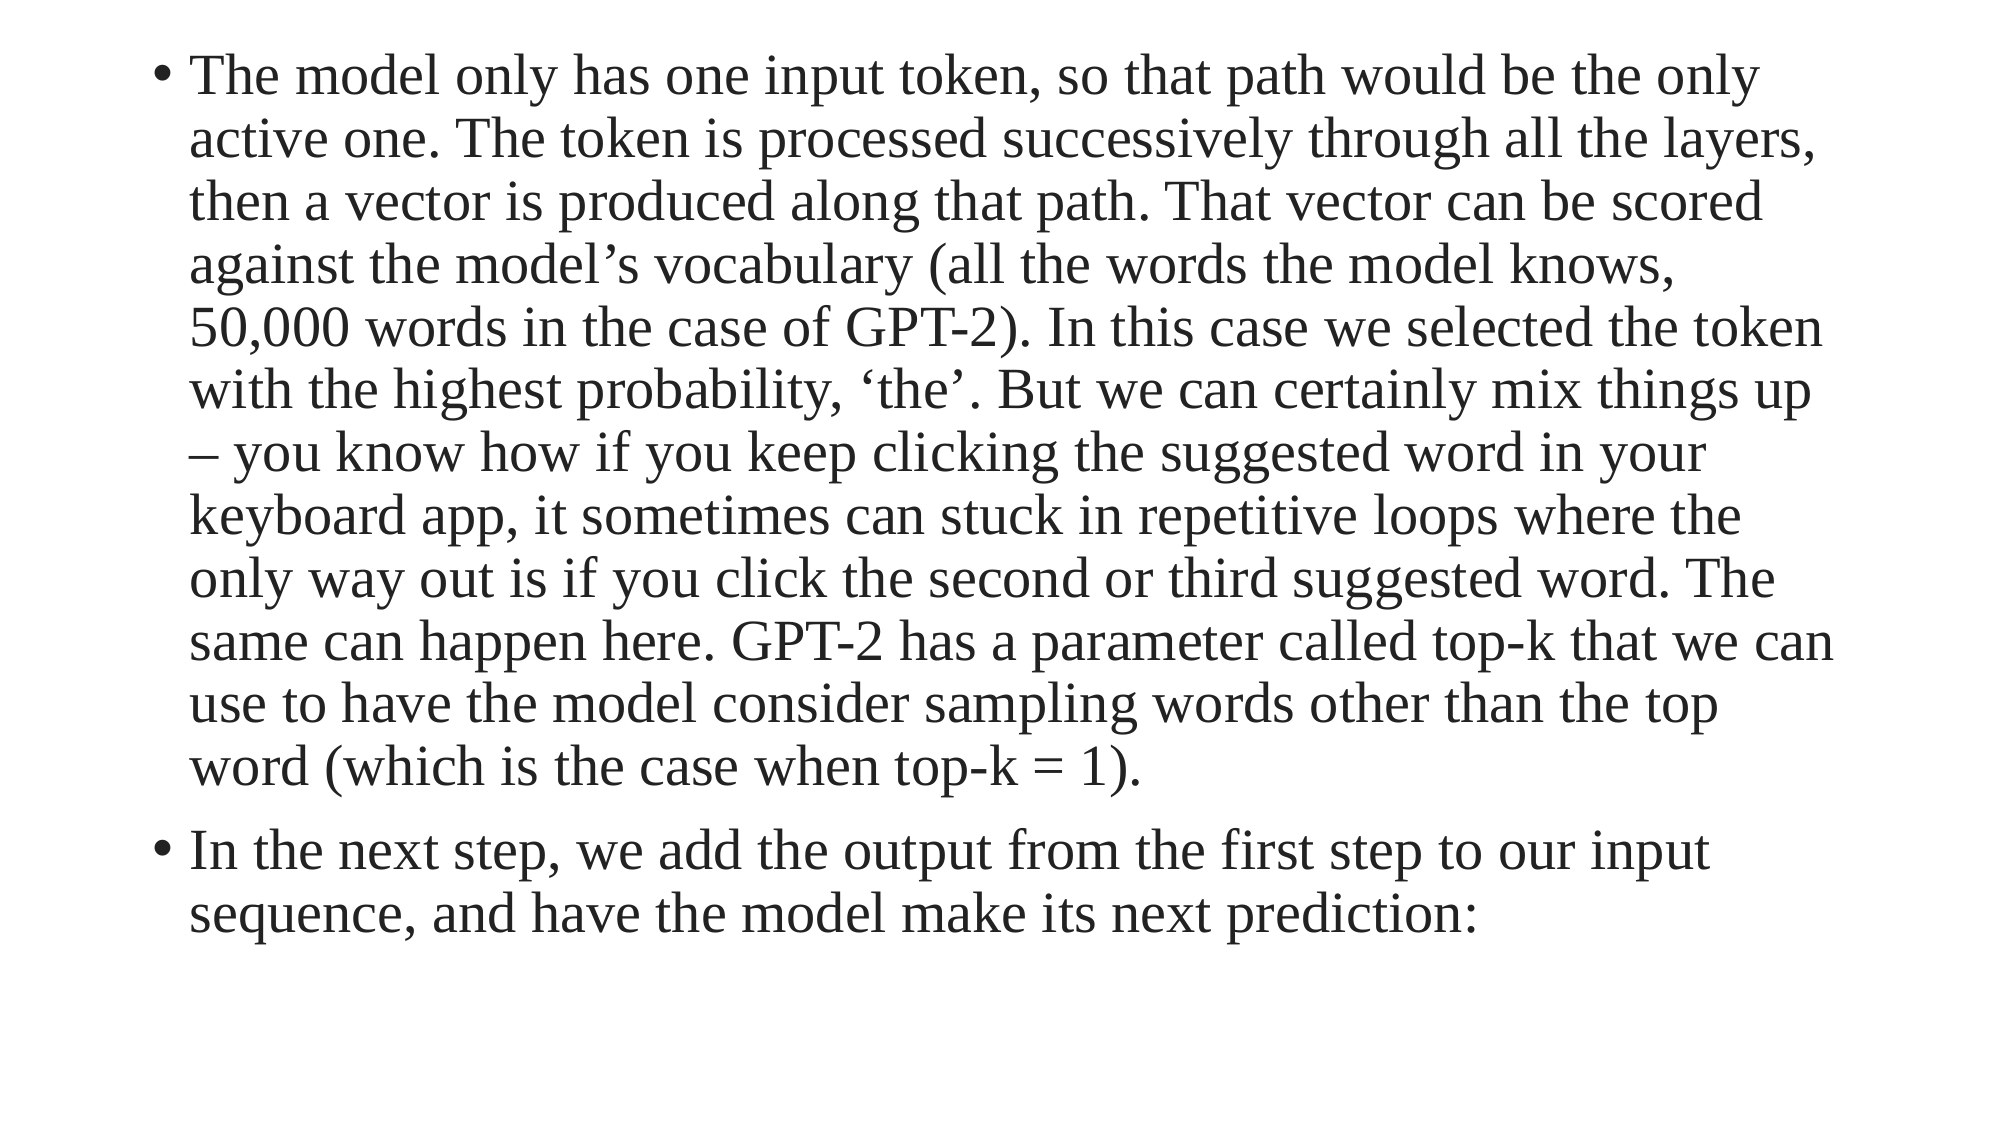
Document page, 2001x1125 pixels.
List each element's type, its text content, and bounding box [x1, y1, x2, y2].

list The model only has one input token, so that path would be the only active one. The token is processed successively through all the layers, then a vector is produced along that path. That vector can be scored against the model’s vocabulary (all the words the model knows, 50,000 words in the case of GPT-2). In this case we selected the token with the highest probability, ‘the’. But we can certainly mix things up – you know how if you keep clicking the suggested word in your keyboard app, it sometimes can stuck in repetitive loops where the only way out is if you click the second or third suggested word. The same can happen here. GPT-2 has a parameter called top-k that we can use to have the model consider sampling words other than the top word (which is the case when top-k = 1). In the next step, we add the output from the first step to our input sequence, and have the model make its next prediction: [137, 36, 1863, 1014]
